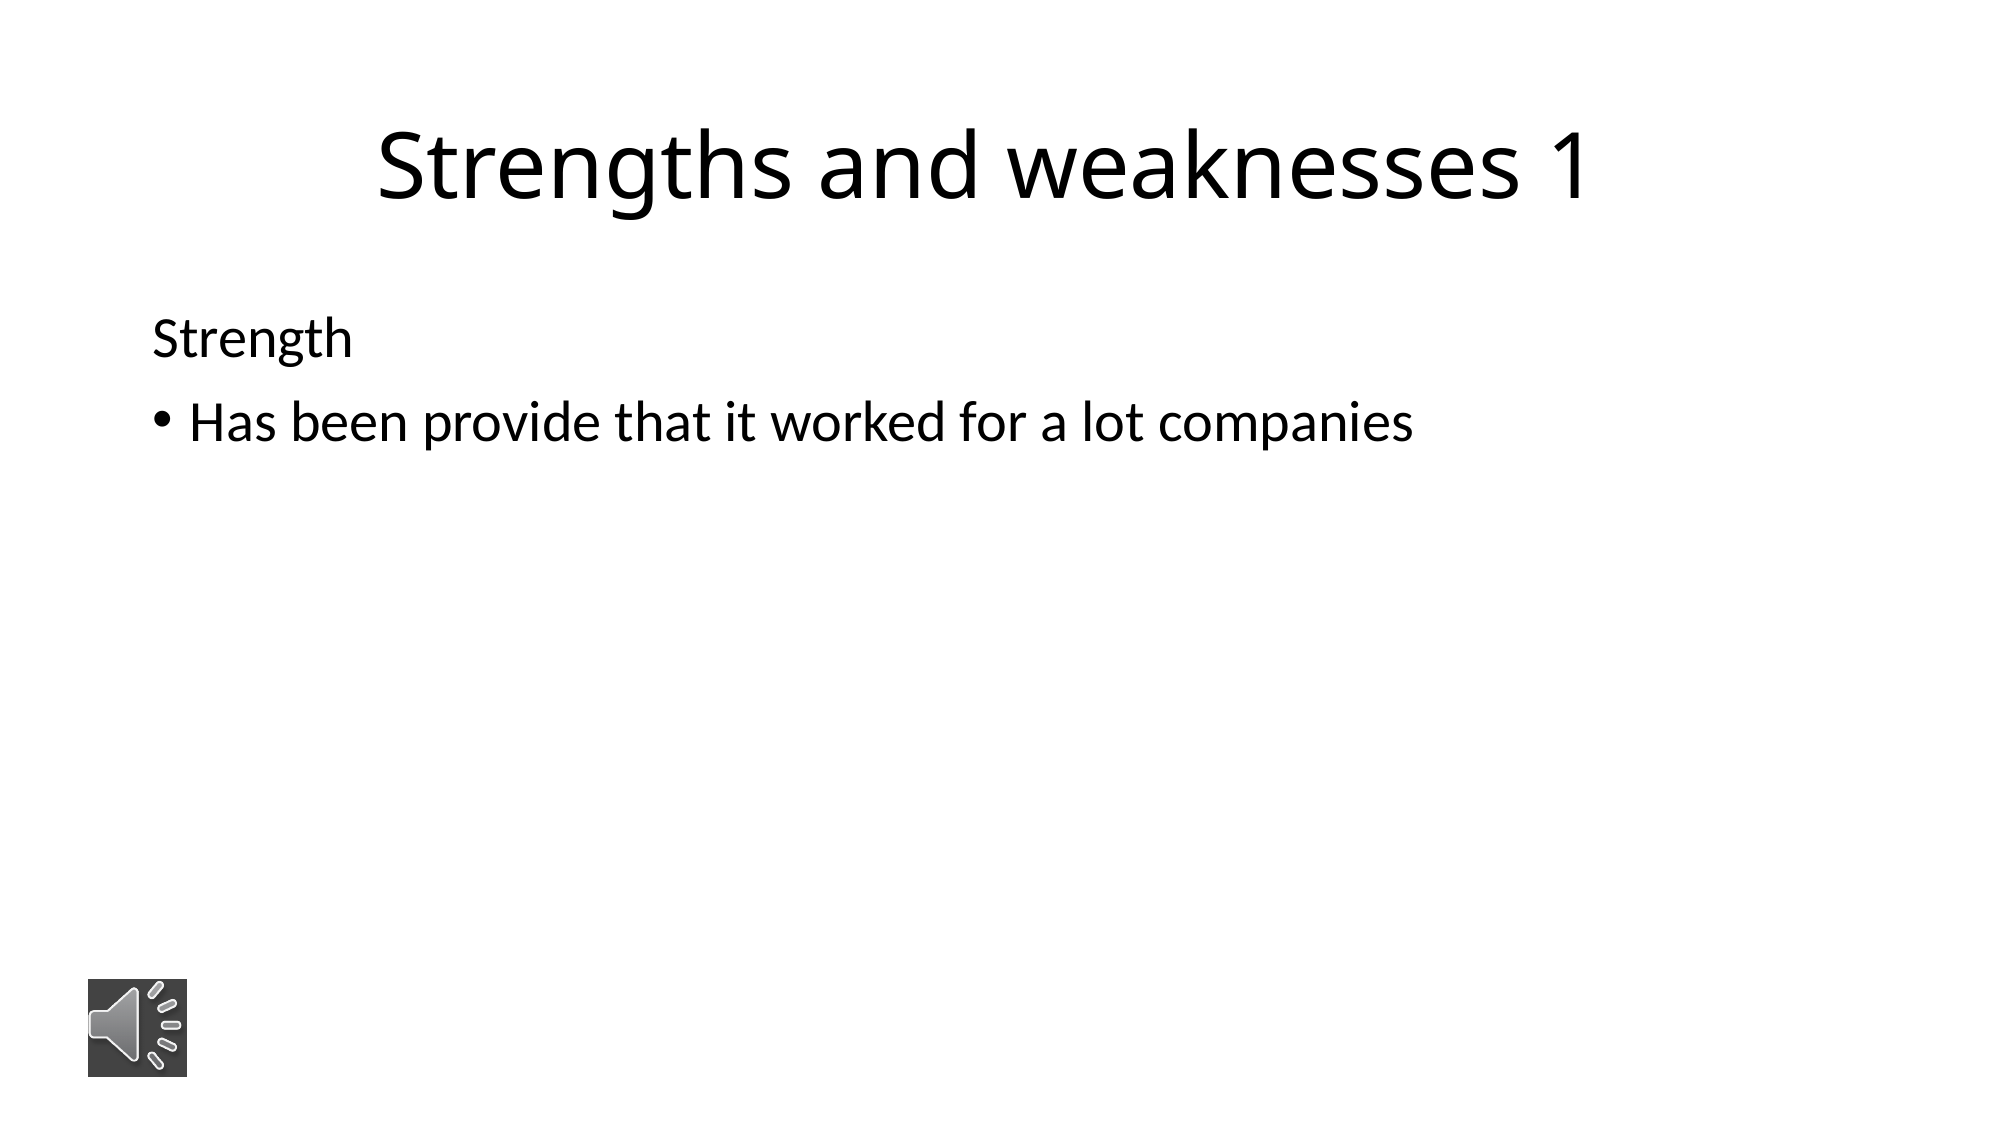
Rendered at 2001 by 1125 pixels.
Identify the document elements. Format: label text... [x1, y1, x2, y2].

picture [87, 977, 188, 1078]
title Strengths and weaknesses 1 [137, 59, 1863, 278]
list Strength Has been provide that it worked for a lot companies [137, 299, 1863, 1056]
